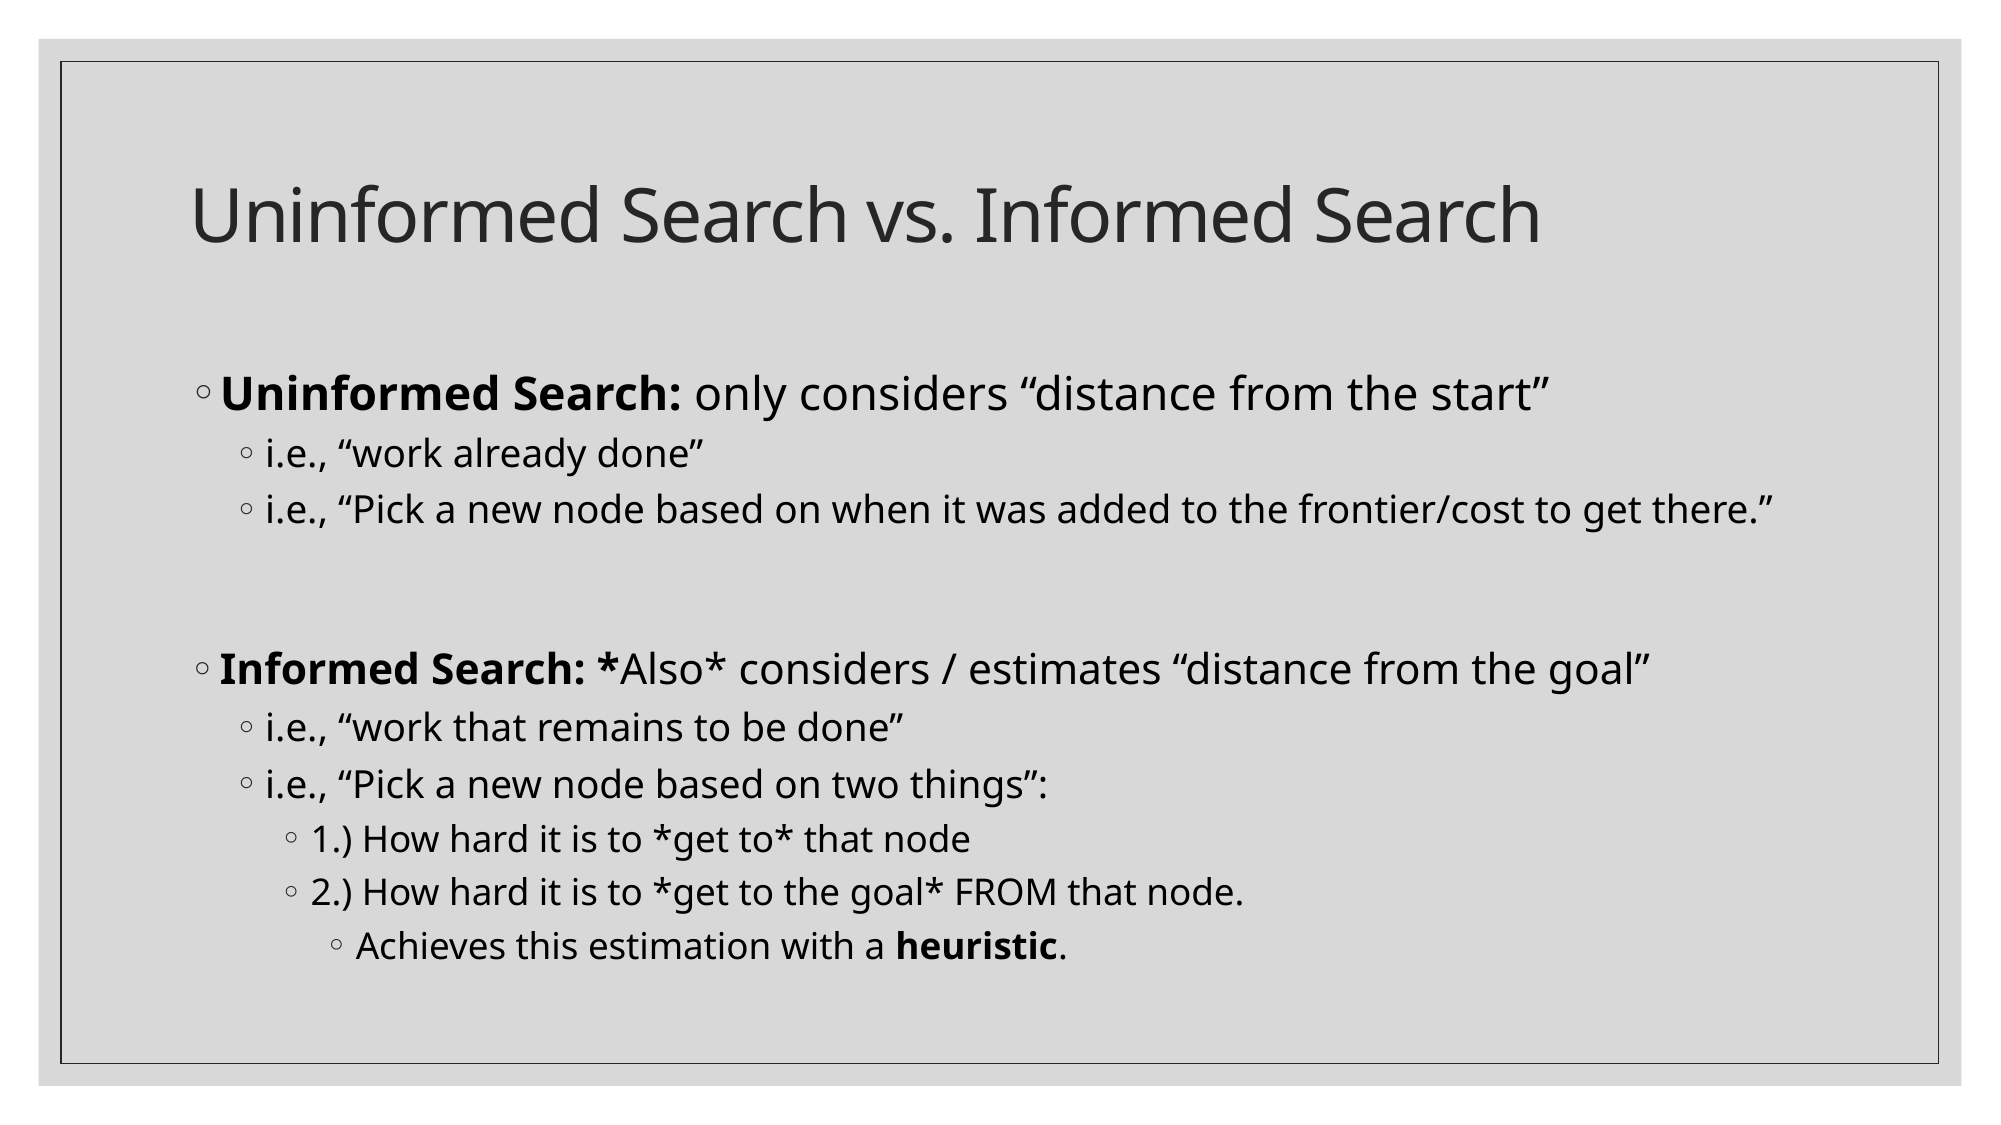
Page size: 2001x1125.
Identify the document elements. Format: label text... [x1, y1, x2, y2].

title Uninformed Search vs. Informed Search [174, 105, 1825, 331]
text_box [174, 345, 1825, 977]
